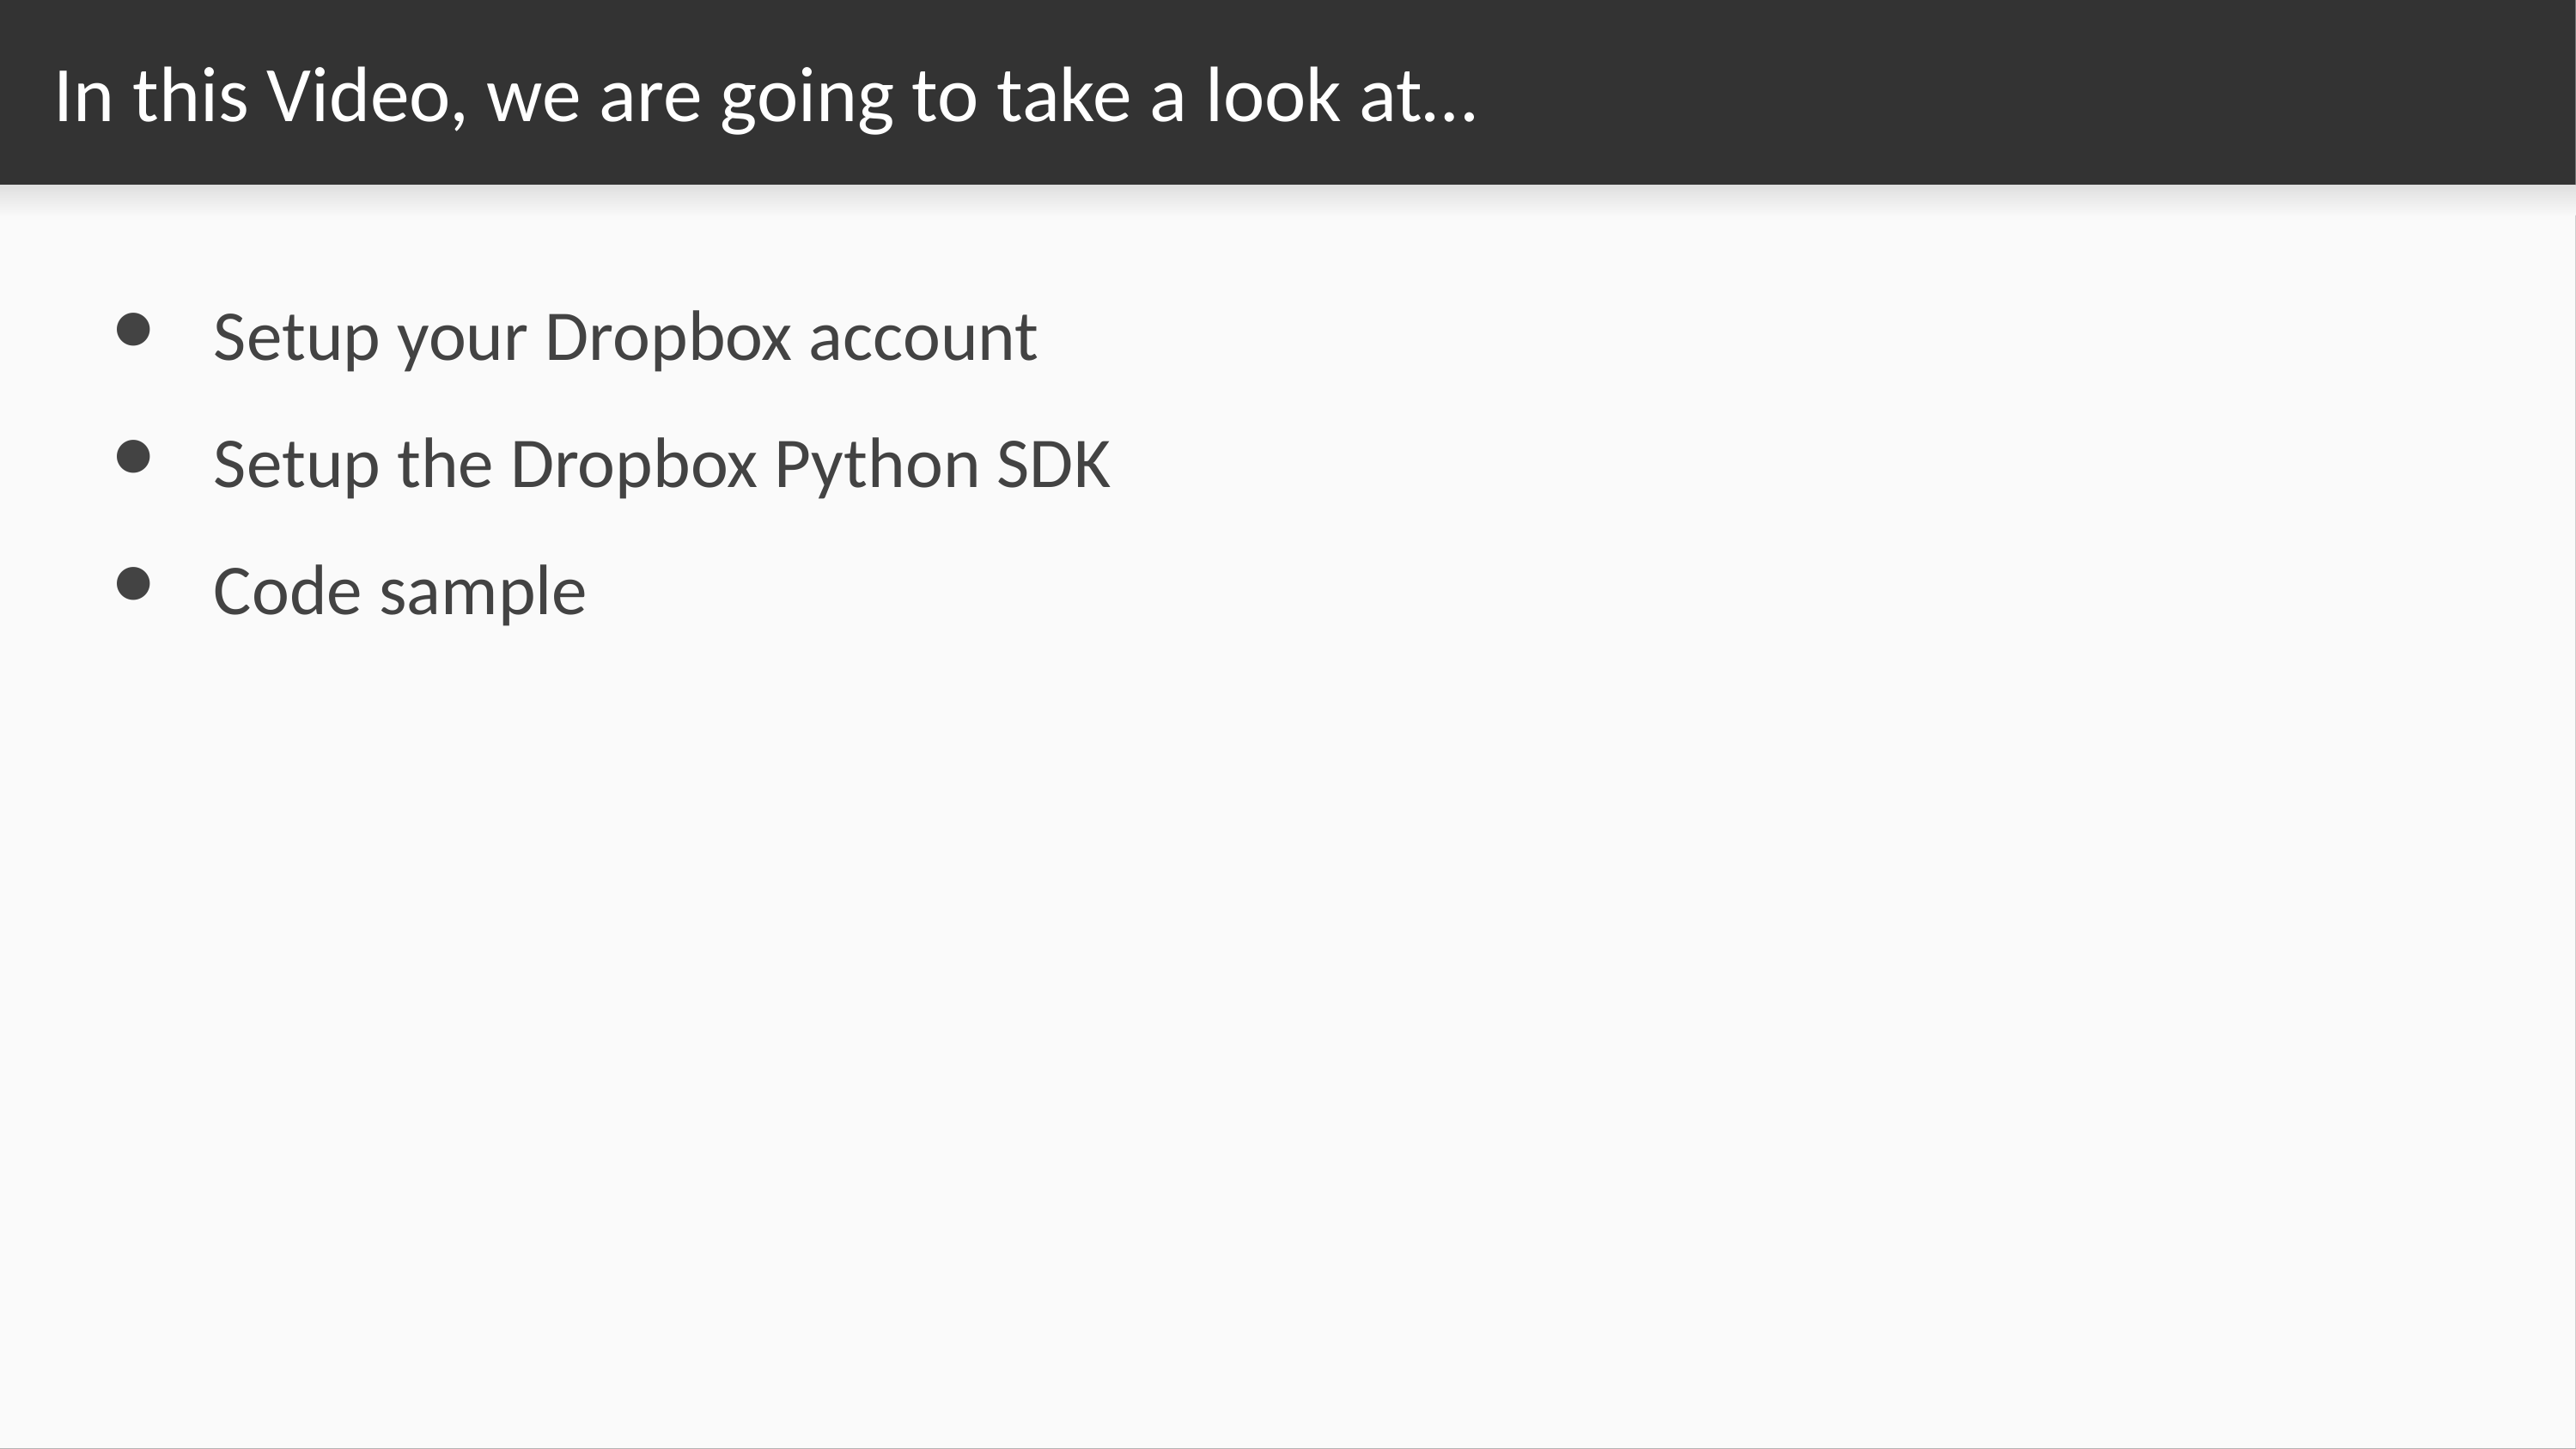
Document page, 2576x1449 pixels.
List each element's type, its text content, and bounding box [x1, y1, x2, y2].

title In this Video, we are going to take a look at… [27, 4, 2514, 175]
list Setup your Dropbox account Setup the Dropbox Python SDK Code sample [59, 250, 2514, 732]
